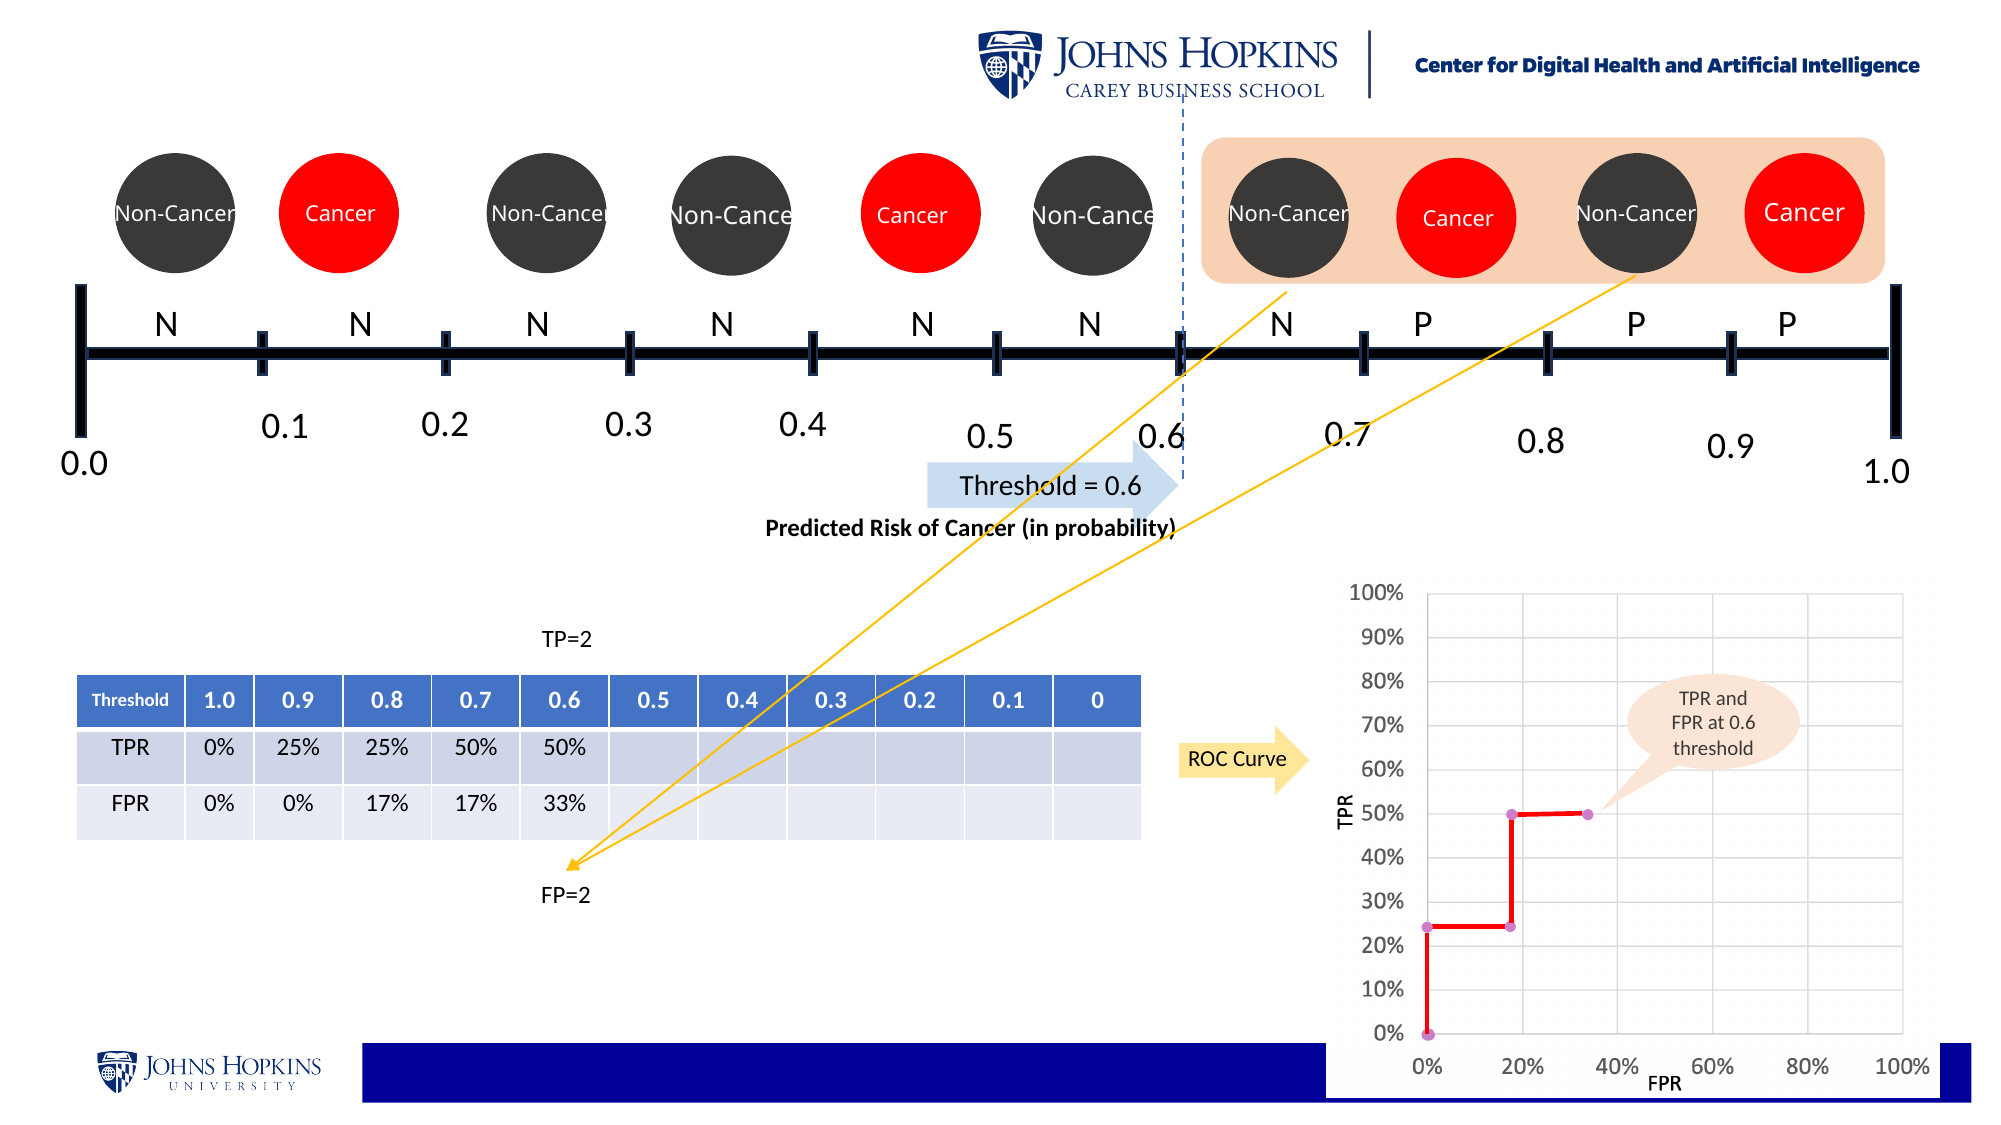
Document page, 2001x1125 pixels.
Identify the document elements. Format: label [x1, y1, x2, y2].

text_box [1847, 284, 1930, 499]
table_cell [521, 732, 566, 784]
table_cell [77, 786, 184, 840]
table_header [77, 675, 184, 727]
table_cell [344, 786, 431, 840]
text_box [246, 394, 329, 454]
picture [55, 1008, 363, 1125]
text_box [45, 94, 1889, 923]
picture [968, 8, 1930, 119]
table_header [521, 675, 566, 727]
table_header [344, 675, 431, 727]
table_header [432, 675, 519, 727]
picture [1326, 561, 1940, 1098]
table_cell [255, 786, 342, 840]
table_cell [77, 732, 184, 784]
table_cell [344, 732, 431, 784]
table_header [186, 675, 253, 727]
table_cell [432, 732, 519, 784]
text_box [1465, 881, 1477, 972]
text_box [406, 391, 489, 452]
table_cell [186, 786, 253, 840]
text_box [1421, 921, 1433, 1035]
table_cell [186, 732, 253, 784]
table_cell [521, 786, 566, 840]
table_cell [432, 786, 519, 840]
text_box [1692, 413, 1774, 474]
table_header [255, 675, 342, 727]
table_cell [255, 732, 342, 784]
